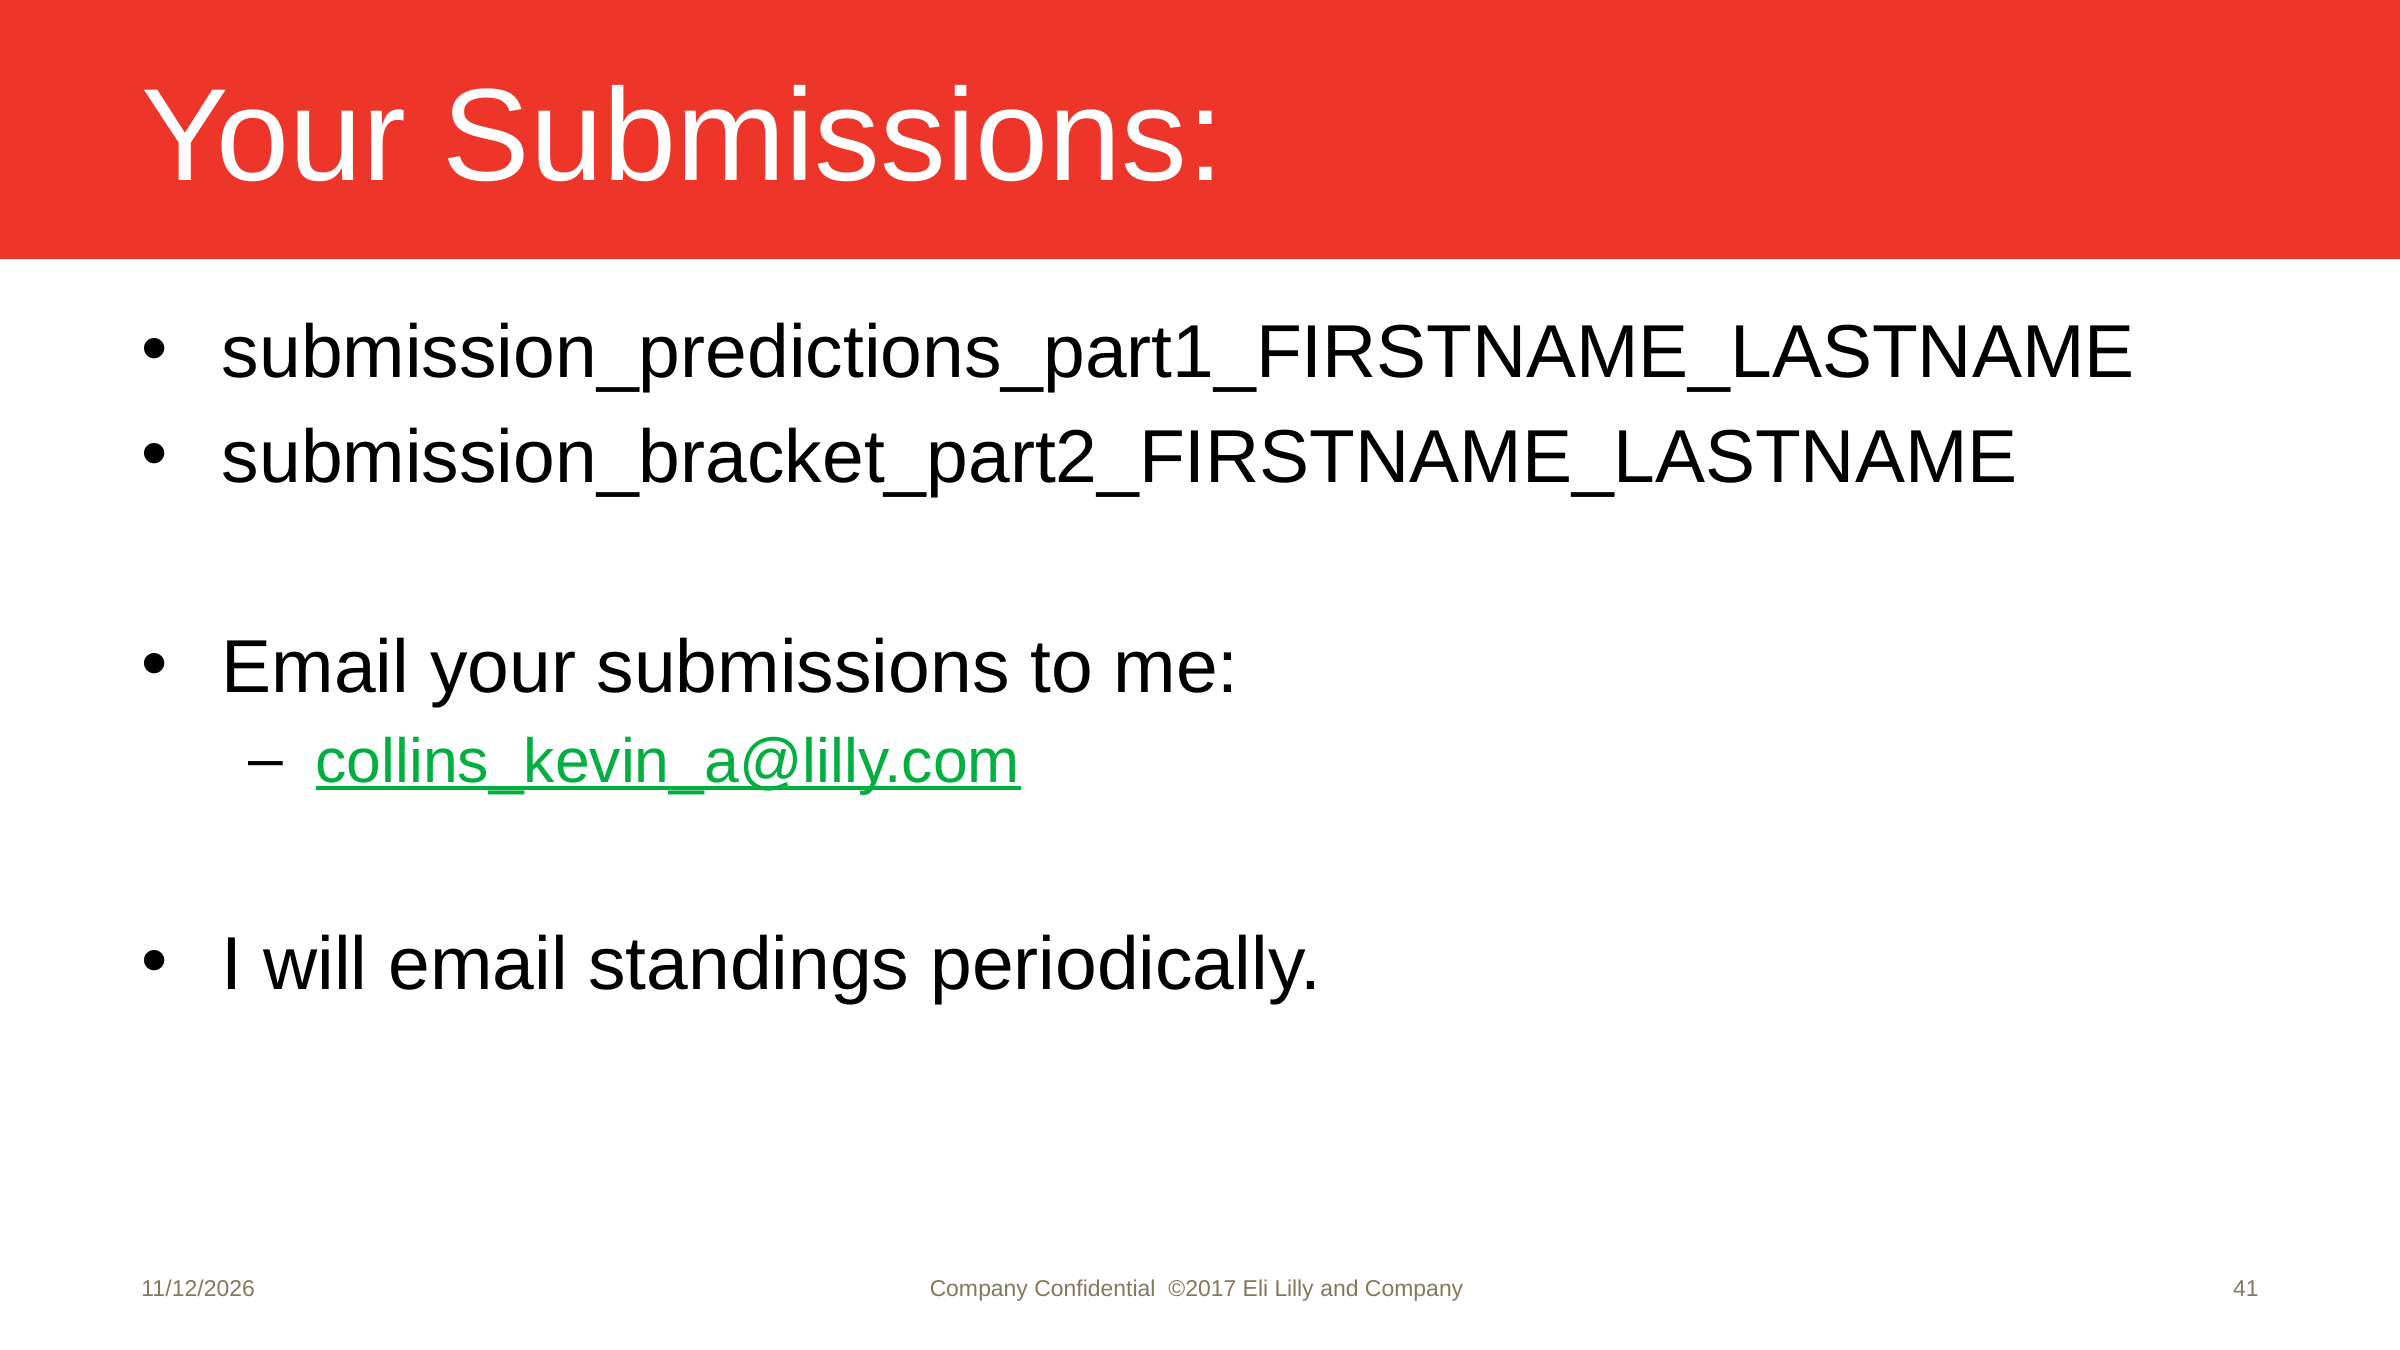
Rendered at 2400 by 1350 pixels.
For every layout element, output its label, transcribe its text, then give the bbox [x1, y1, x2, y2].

title Your Submissions: [120, 15, 2280, 241]
slide_number 41 [1719, 1251, 2280, 1324]
footer Company Confidential ©2017 Eli Lilly and Company [819, 1251, 1580, 1324]
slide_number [120, 1251, 680, 1324]
list submission_predictions_part1_FIRSTNAME_LASTNAME submission_bracket_part2_FIRSTNAME_LASTNAME Email your submissions to me: collins_kevin_a@lilly.com I will email standings periodically. [120, 292, 2280, 1184]
picture [0, 0, 2400, 1350]
